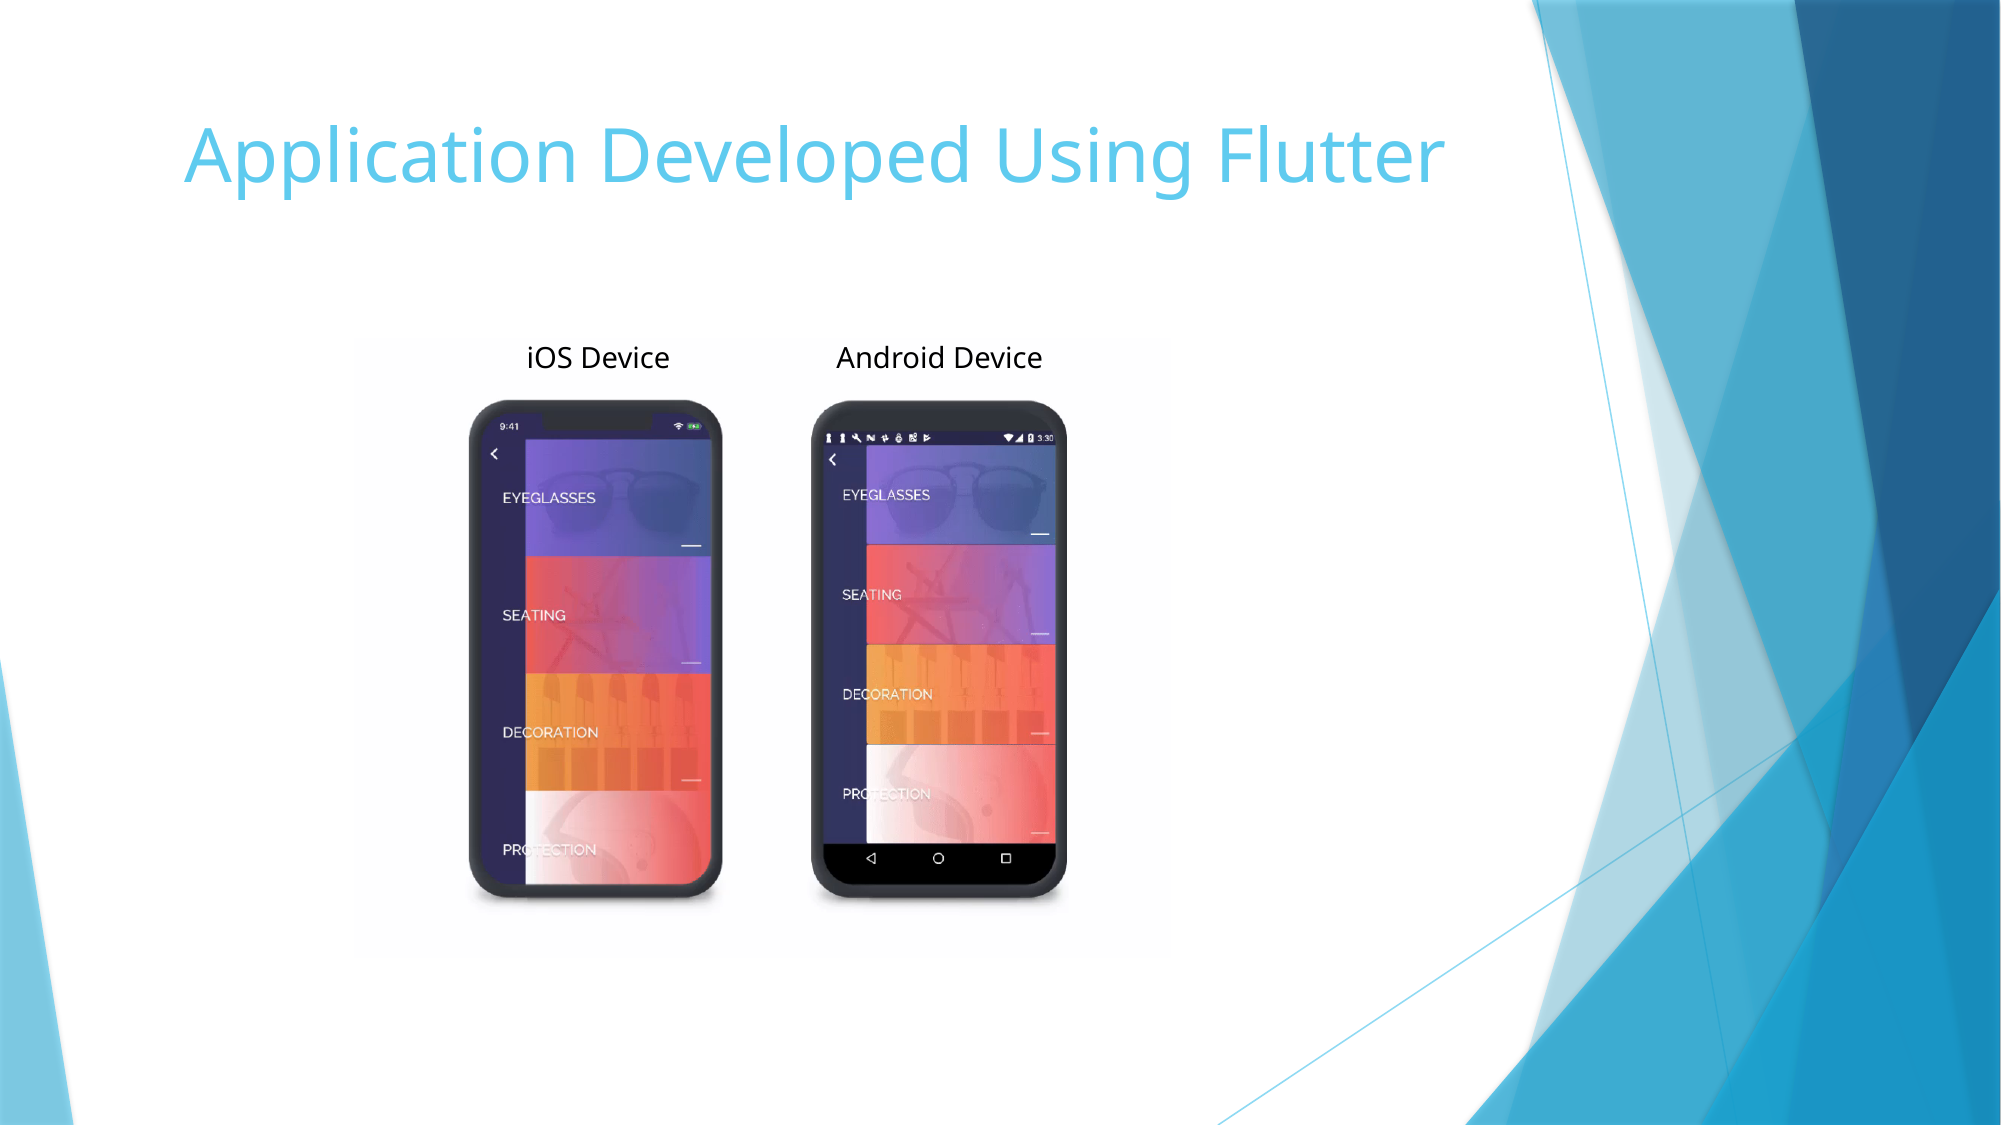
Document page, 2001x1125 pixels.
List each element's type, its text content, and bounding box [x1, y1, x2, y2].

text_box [353, 331, 1172, 959]
title Application Developed Using Flutter [111, 99, 1522, 317]
